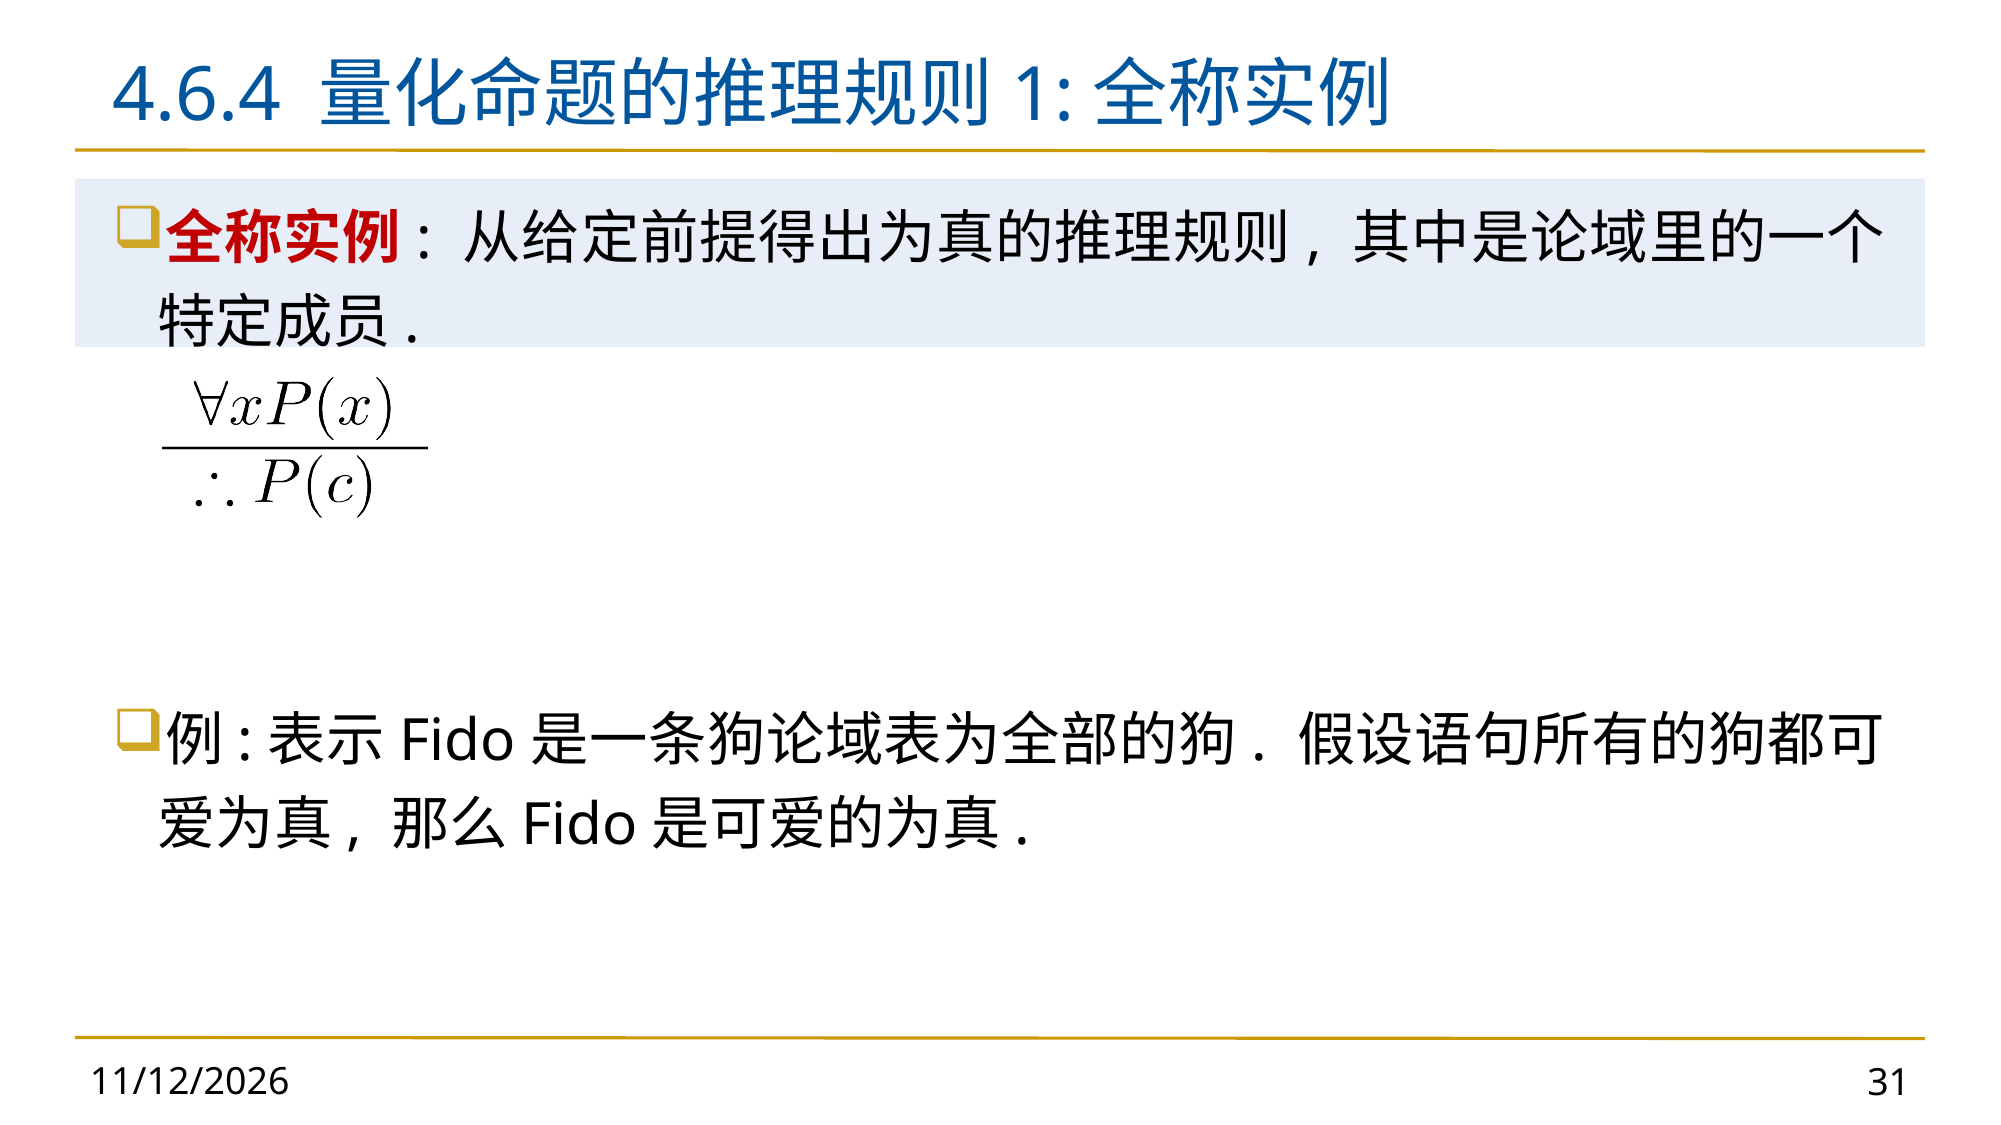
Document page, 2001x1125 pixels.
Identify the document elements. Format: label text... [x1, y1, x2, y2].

text_box 4.6.4 量化命题的推理规则1:全称实例 [97, 44, 1900, 149]
picture [162, 377, 428, 518]
slide_number 31 [1325, 1050, 1925, 1111]
text_box [74, 178, 1926, 348]
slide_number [75, 1050, 550, 1111]
